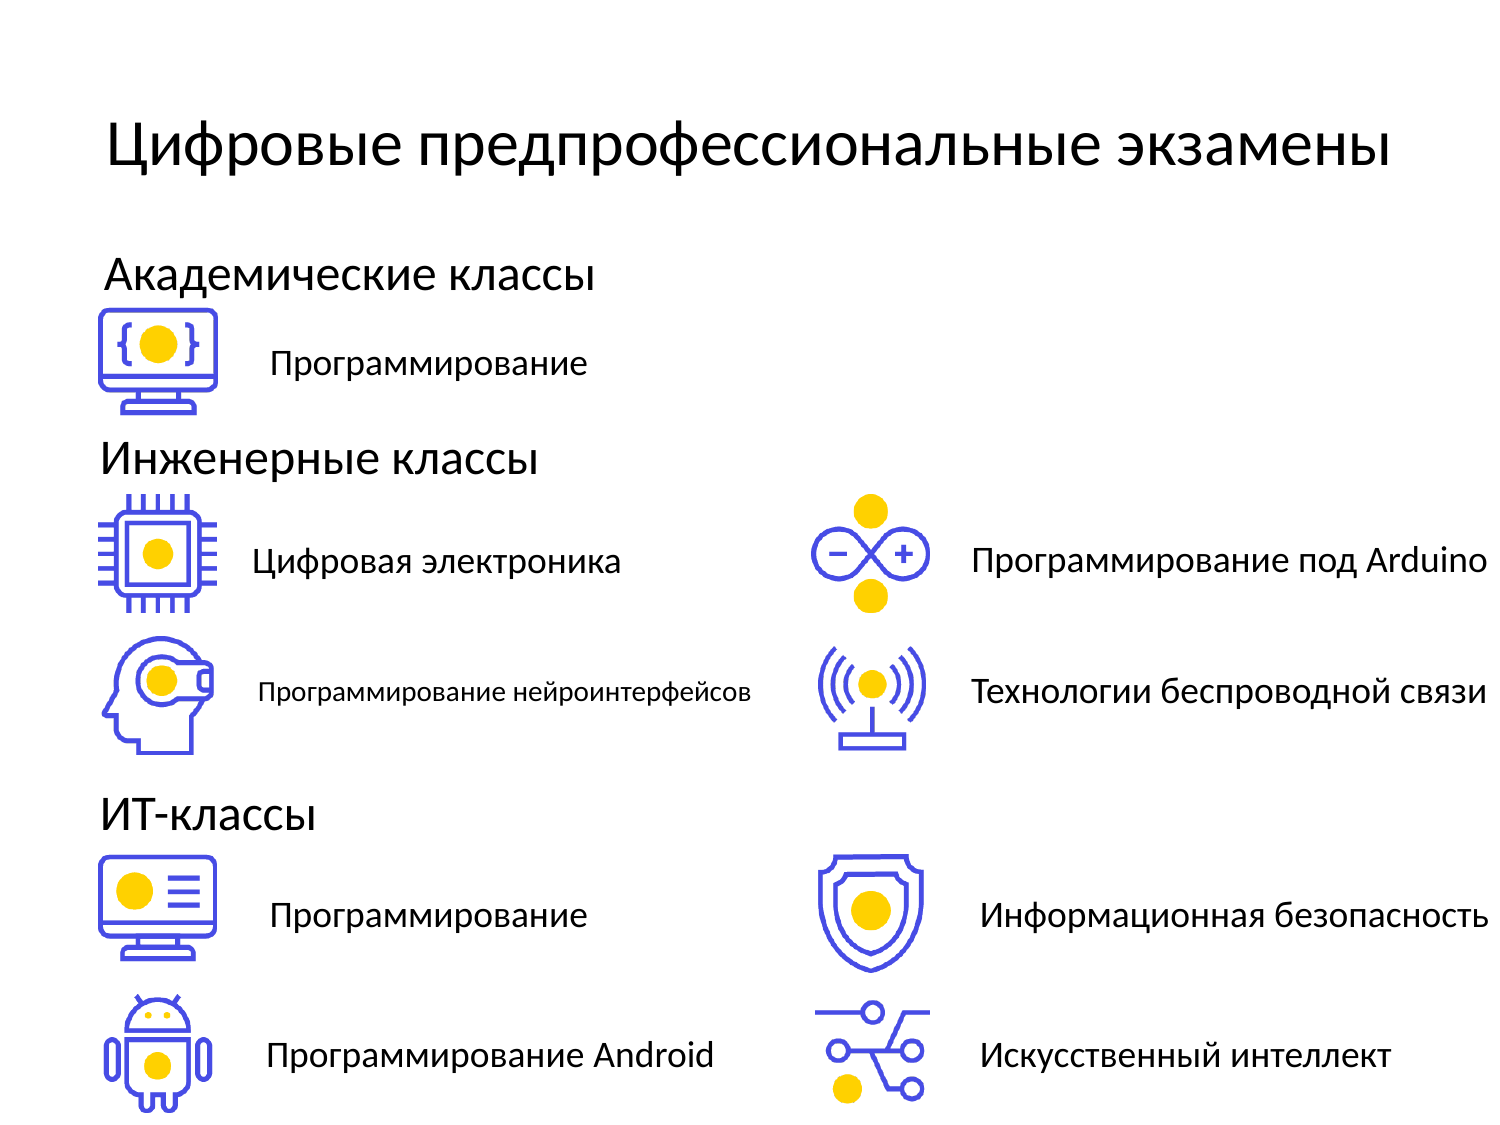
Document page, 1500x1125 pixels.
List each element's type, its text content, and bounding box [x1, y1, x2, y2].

picture [98, 993, 217, 1113]
text_box Искусственный интеллект [965, 1022, 1407, 1083]
text_box Технологии беспроводной связи [956, 659, 1500, 719]
picture [818, 644, 926, 752]
picture [98, 494, 217, 614]
picture [811, 494, 930, 614]
text_box Цифровая электроника [237, 528, 637, 589]
list Инженерные классы [84, 417, 1435, 529]
picture [98, 635, 217, 755]
picture [98, 848, 217, 967]
text_box Программирование нейроинтерфейсов [243, 664, 767, 715]
text_box Программирование [254, 884, 604, 943]
picture [98, 301, 218, 421]
text_box Программирование Android [251, 1022, 730, 1083]
picture [815, 993, 930, 1109]
text_box ИТ-классы [84, 772, 1435, 884]
text_box Программирование под Arduino [956, 527, 1500, 588]
text_box Информационная безопасность [965, 882, 1500, 943]
title Цифровые предпрофессиональные экзамены [75, 45, 1425, 233]
text_box Программирование [254, 330, 604, 391]
picture [811, 854, 930, 973]
text_box Академические классы [88, 232, 1439, 344]
